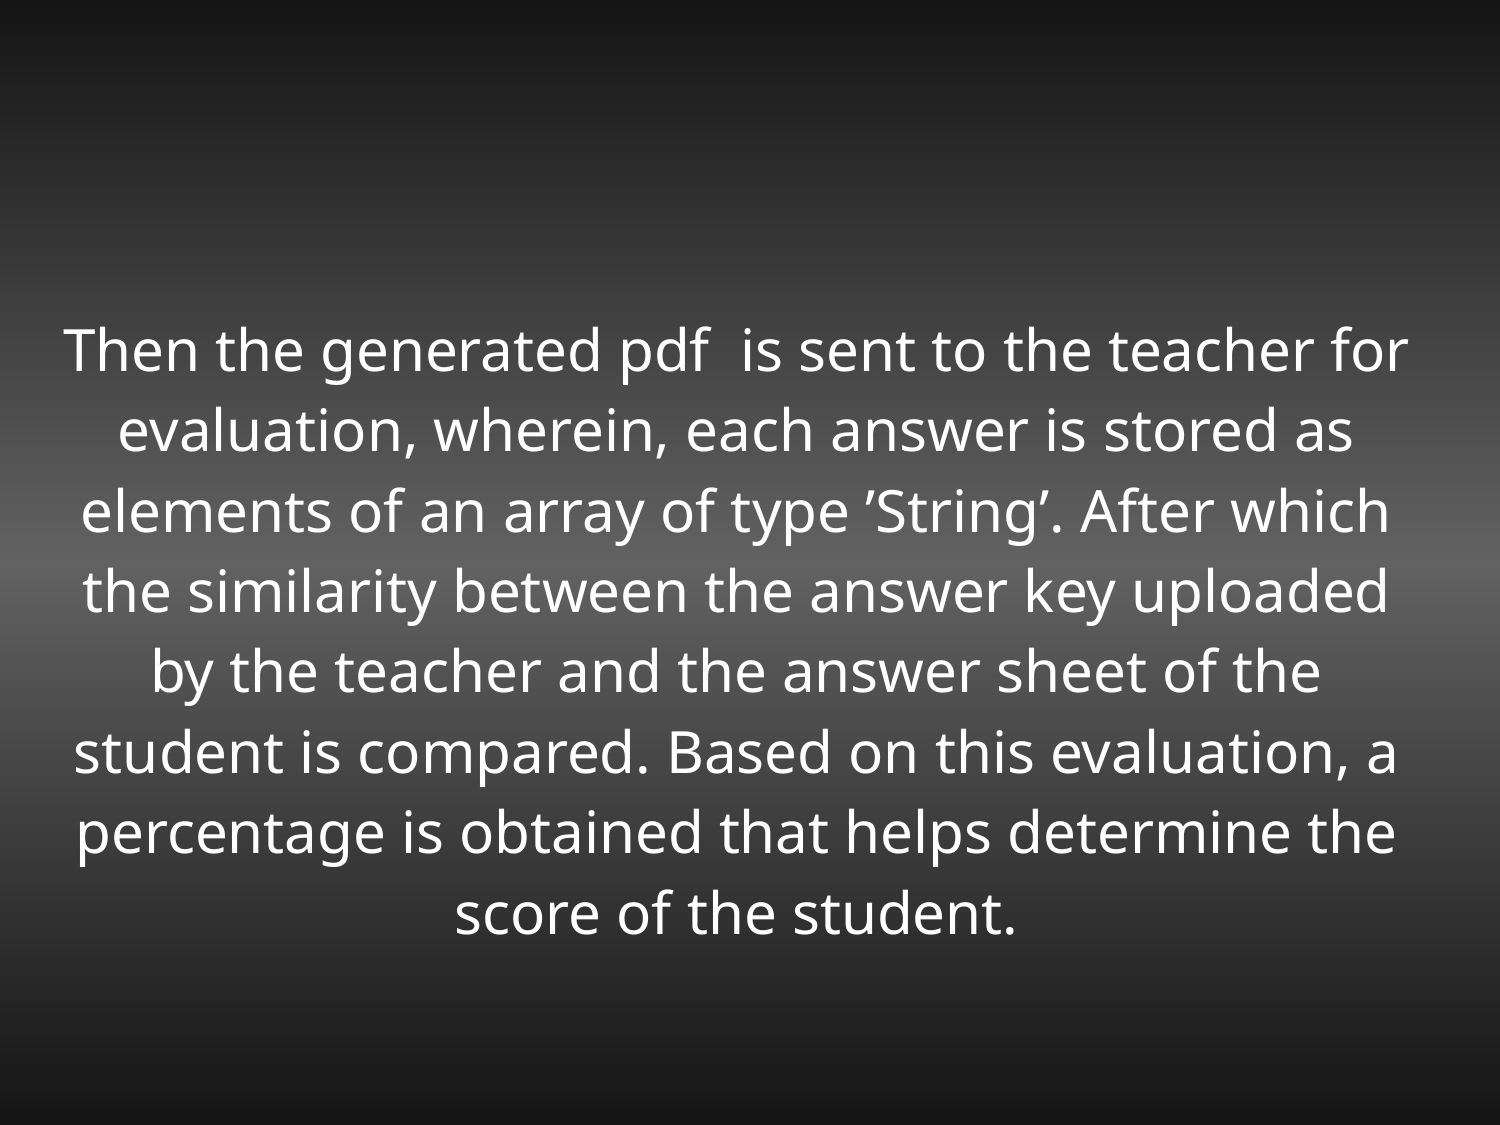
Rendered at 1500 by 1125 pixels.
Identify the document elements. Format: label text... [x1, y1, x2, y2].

list Then the generated pdf is sent to the teacher for evaluation, wherein, each answer is stored as elements of an array of type ’String’. After which the similarity between the answer key uploaded by the teacher and the answer sheet of the student is compared. Based on this evaluation, a percentage is obtained that helps determine the score of the student. [24, 287, 1425, 900]
